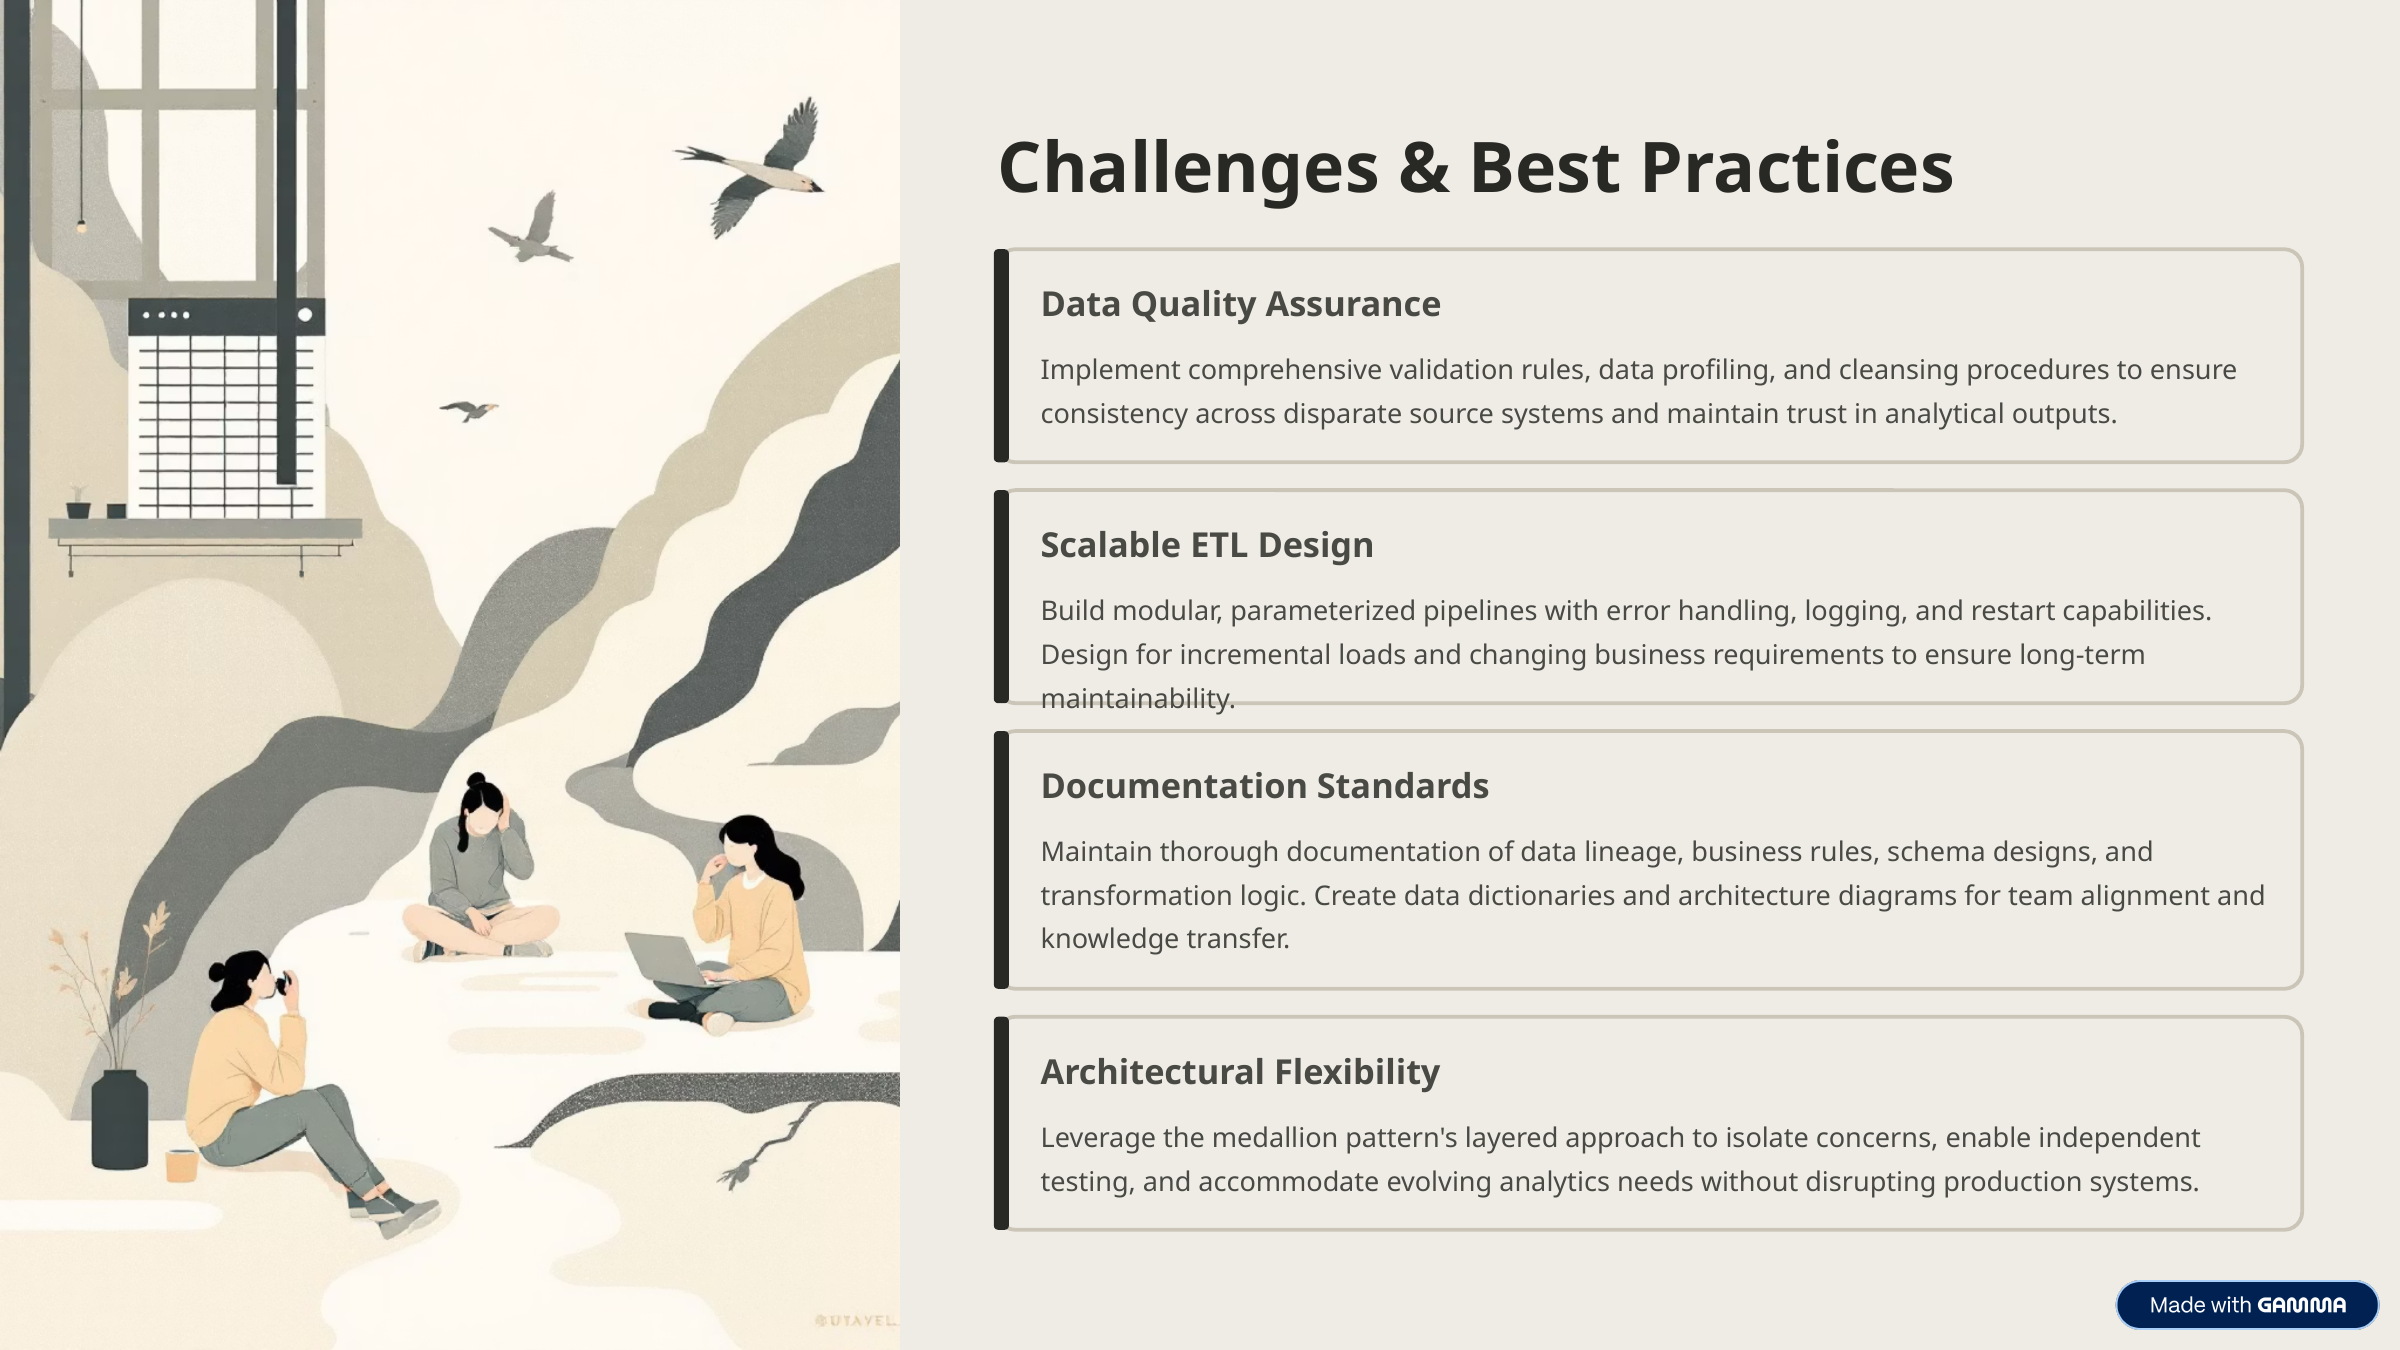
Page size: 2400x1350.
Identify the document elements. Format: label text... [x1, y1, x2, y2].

text_box Data Quality Assurance [1040, 280, 1410, 325]
text_box [1009, 490, 2303, 704]
text_box [1009, 1016, 2303, 1230]
text_box [993, 1016, 1009, 1230]
picture [0, 0, 900, 1350]
text_box [1009, 731, 2303, 989]
text_box [993, 249, 1009, 463]
text_box Leverage the medallion pattern's layered approach to isolate concerns, enable independent testing, and accommodate evolving analytics needs without disrupting production systems. [1040, 1108, 2271, 1199]
text_box [1009, 249, 2303, 463]
text_box Architectural Flexibility [1040, 1048, 1412, 1093]
text_box Challenges & Best Practices [997, 120, 1859, 208]
text_box Maintain thorough documentation of data lineage, business rules, schema designs, and transformation logic. Create data dictionaries and architecture diagrams for team alignment and knowledge transfer. [1040, 823, 2271, 958]
text_box Implement comprehensive validation rules, data profiling, and cleansing procedures to ensure consistency across disparate source systems and maintain trust in analytical outputs. [1040, 341, 2271, 431]
text_box Scalable ETL Design [1040, 521, 1390, 566]
text_box [993, 490, 1009, 704]
text_box [993, 731, 1009, 989]
text_box Documentation Standards [1040, 762, 1450, 807]
text_box Build modular, parameterized pipelines with error handling, logging, and restart capabilities. Design for incremental loads and changing business requirements to ensure long-term maintainability. [1040, 582, 2271, 672]
picture [2106, 1271, 2389, 1339]
